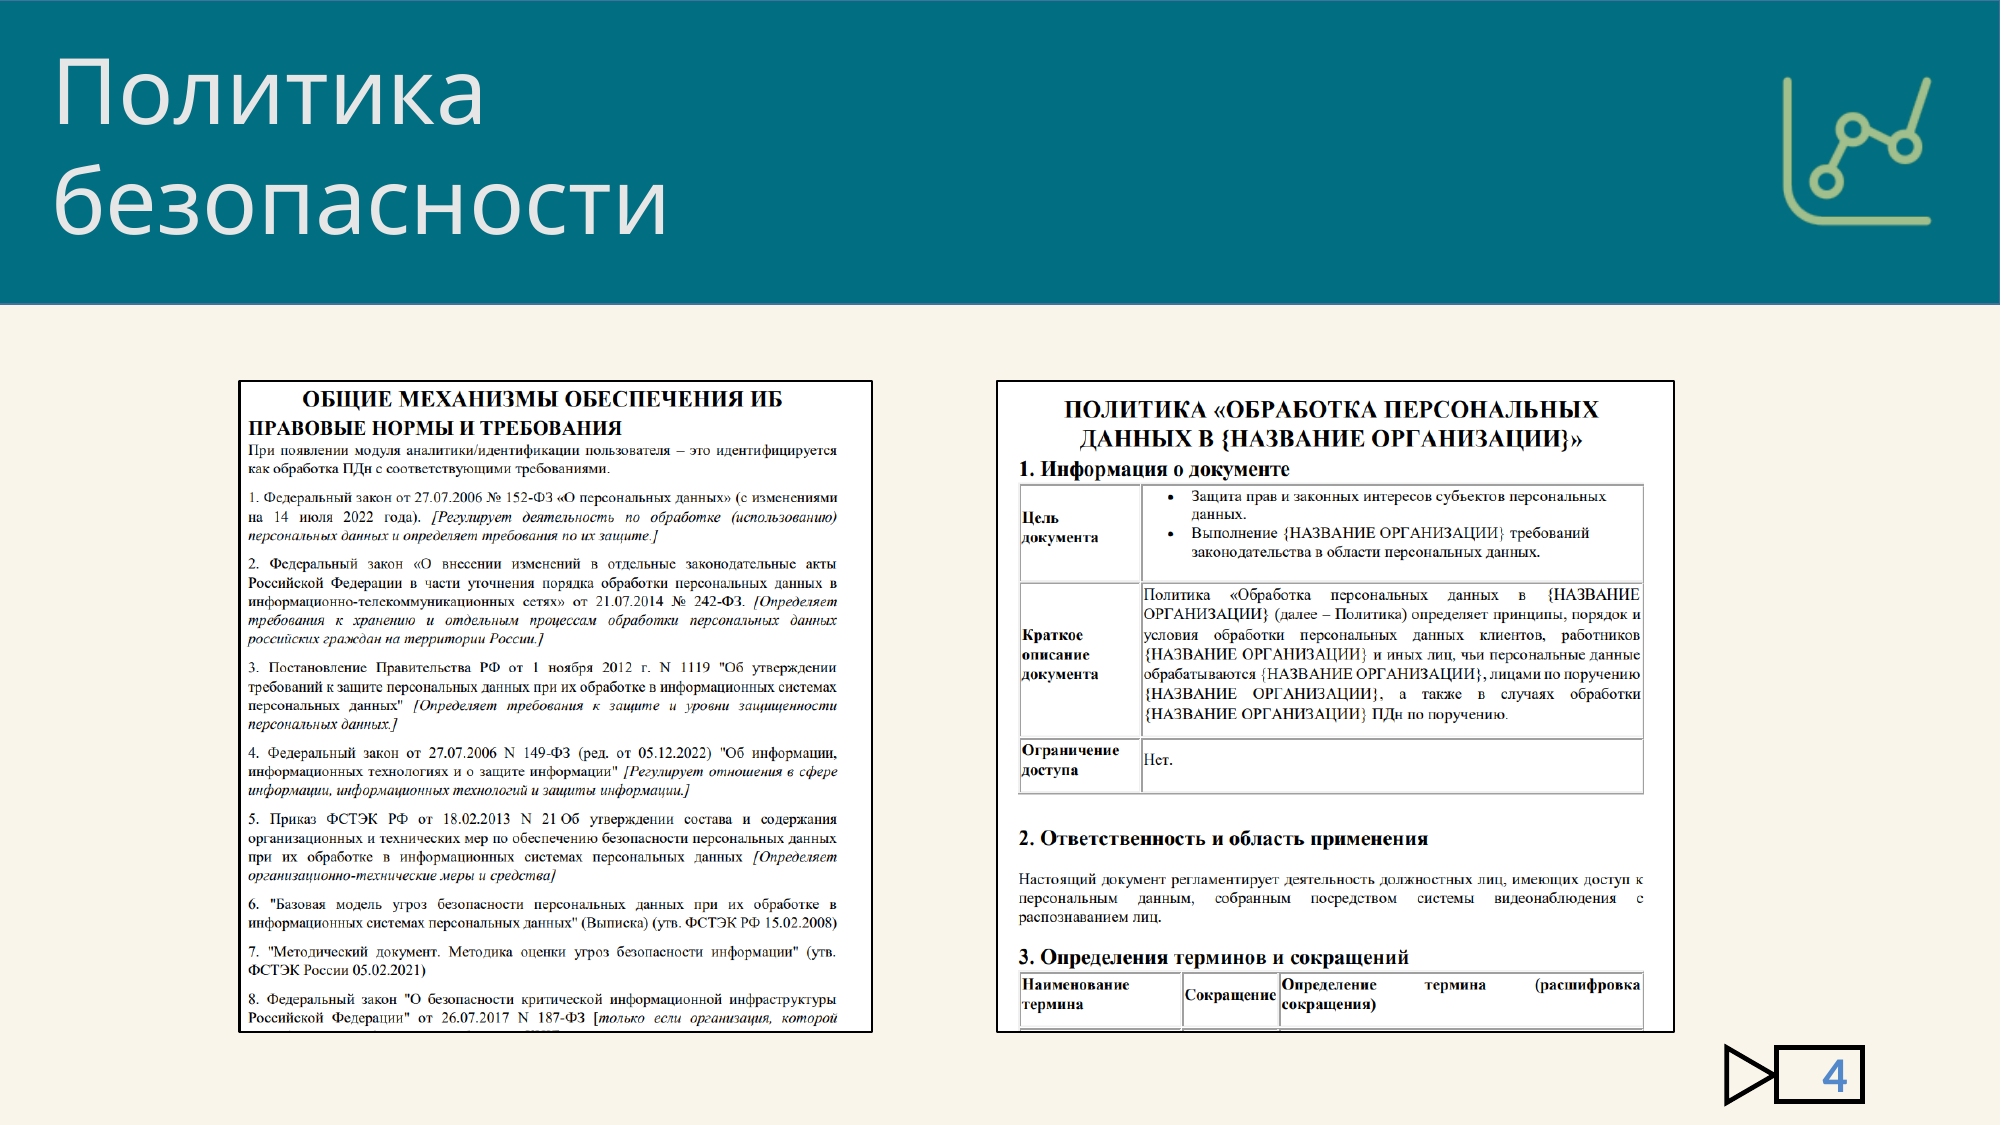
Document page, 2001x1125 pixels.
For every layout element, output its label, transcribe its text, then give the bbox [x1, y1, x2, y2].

text_box [0, 0, 2000, 305]
picture [997, 382, 1673, 1032]
picture [1753, 47, 1962, 256]
text_box Политика безопасности [36, 25, 1075, 261]
picture [240, 382, 871, 1031]
slide_number 4 [1412, 1042, 1863, 1103]
